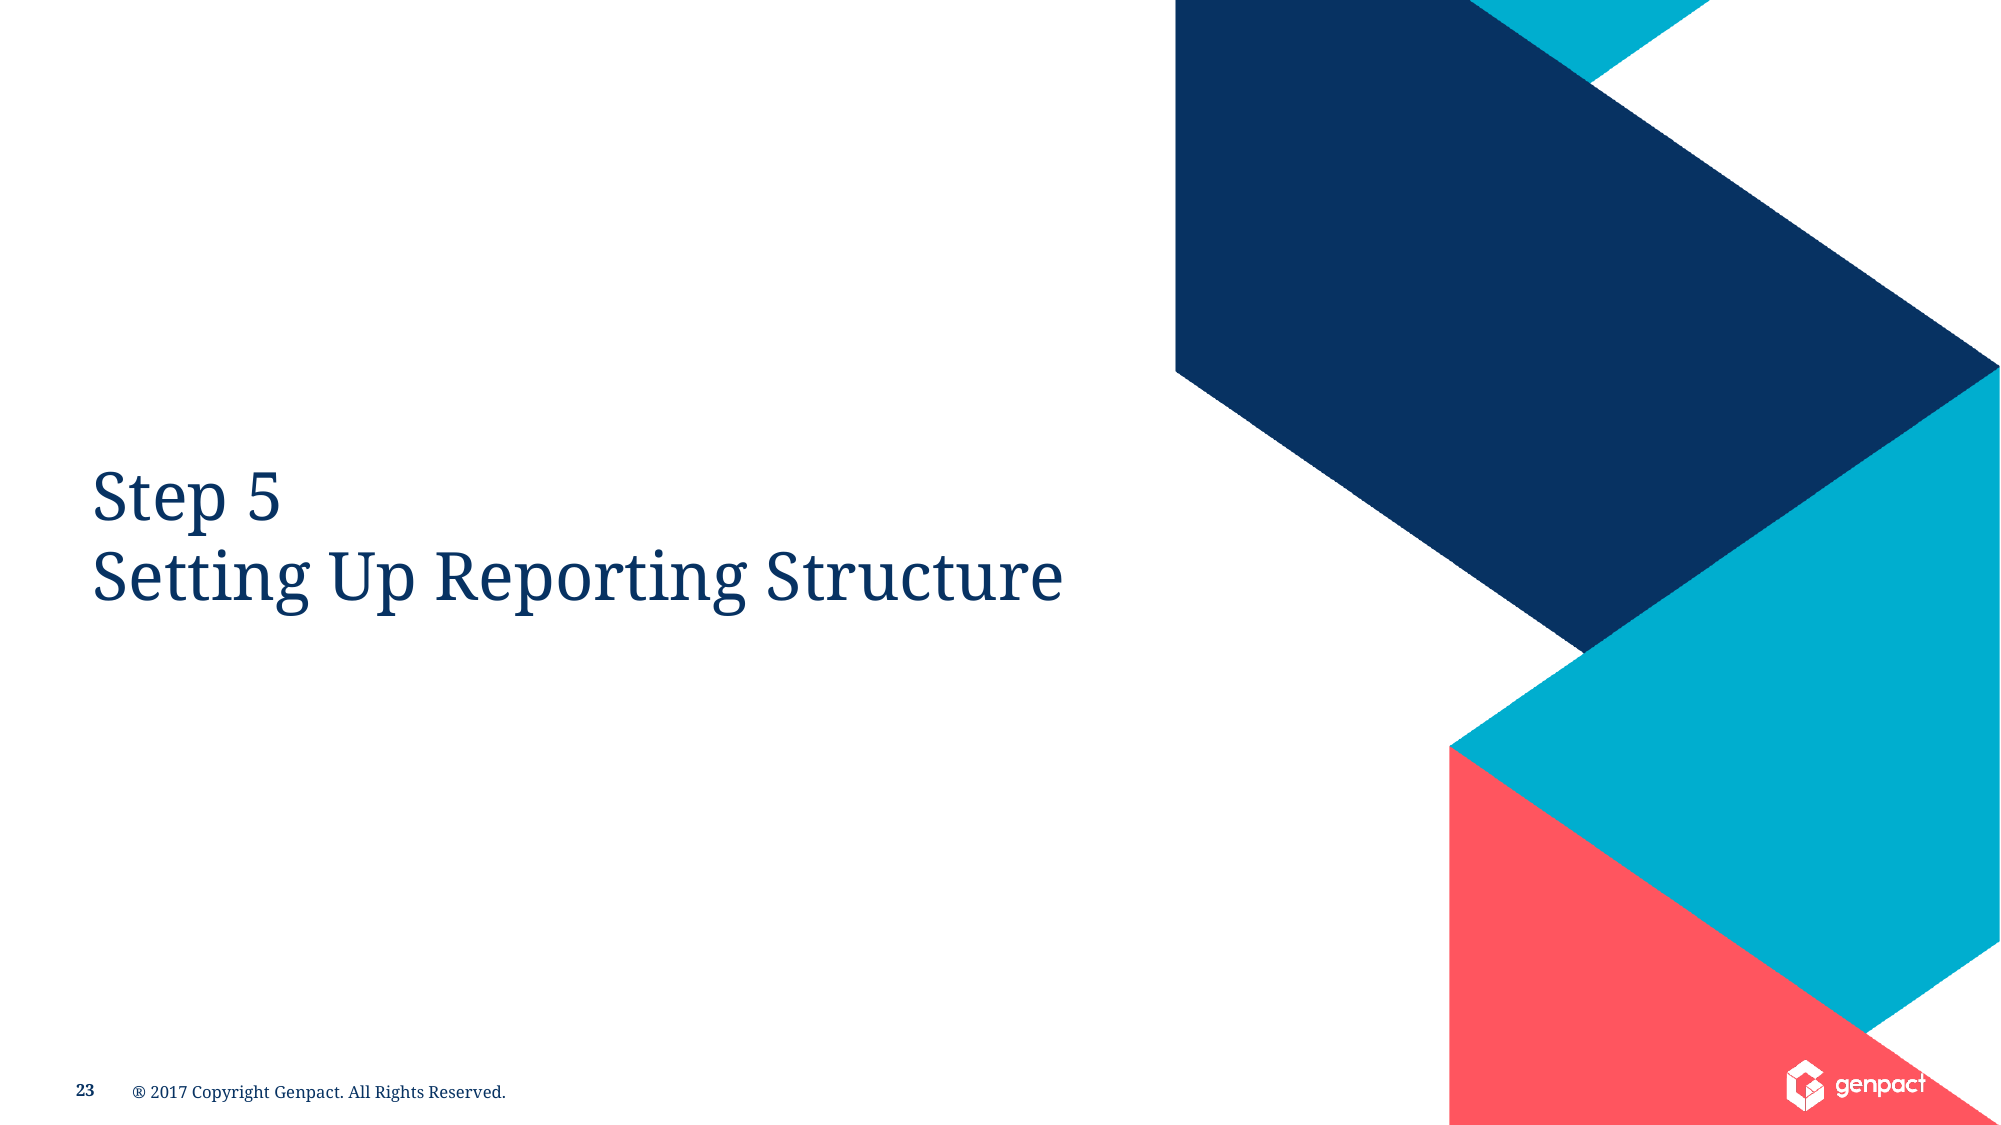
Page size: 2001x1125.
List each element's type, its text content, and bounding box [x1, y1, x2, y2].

picture [1145, 0, 2000, 1125]
list Step 5 Setting Up Reporting Structure [77, 415, 1700, 653]
